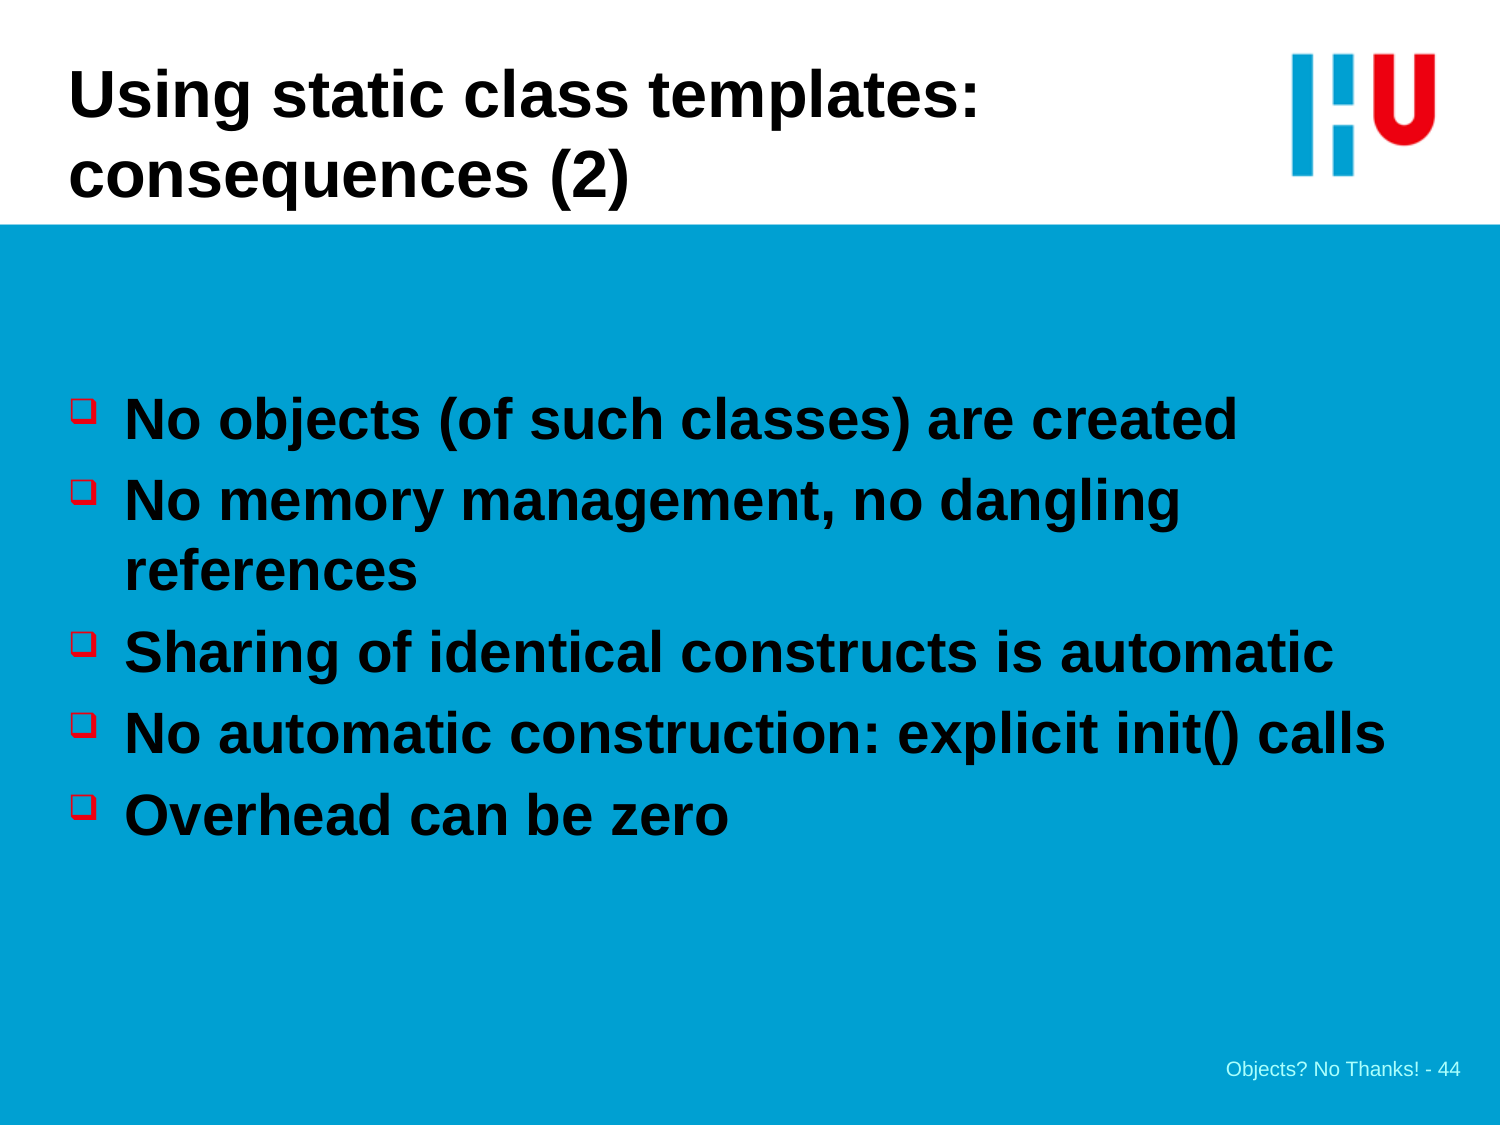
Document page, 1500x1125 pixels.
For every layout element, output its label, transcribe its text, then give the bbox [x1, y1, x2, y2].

picture [0, 0, 1500, 224]
slide_number Objects? No Thanks! - 44 [1163, 1030, 1476, 1106]
list No objects (of such classes) are created No memory management, no dangling references Sharing of identical constructs is automatic No automatic construction: explicit init() calls Overhead can be zero [53, 373, 1441, 1018]
title Using static class templates: consequences (2) [53, 30, 1404, 219]
